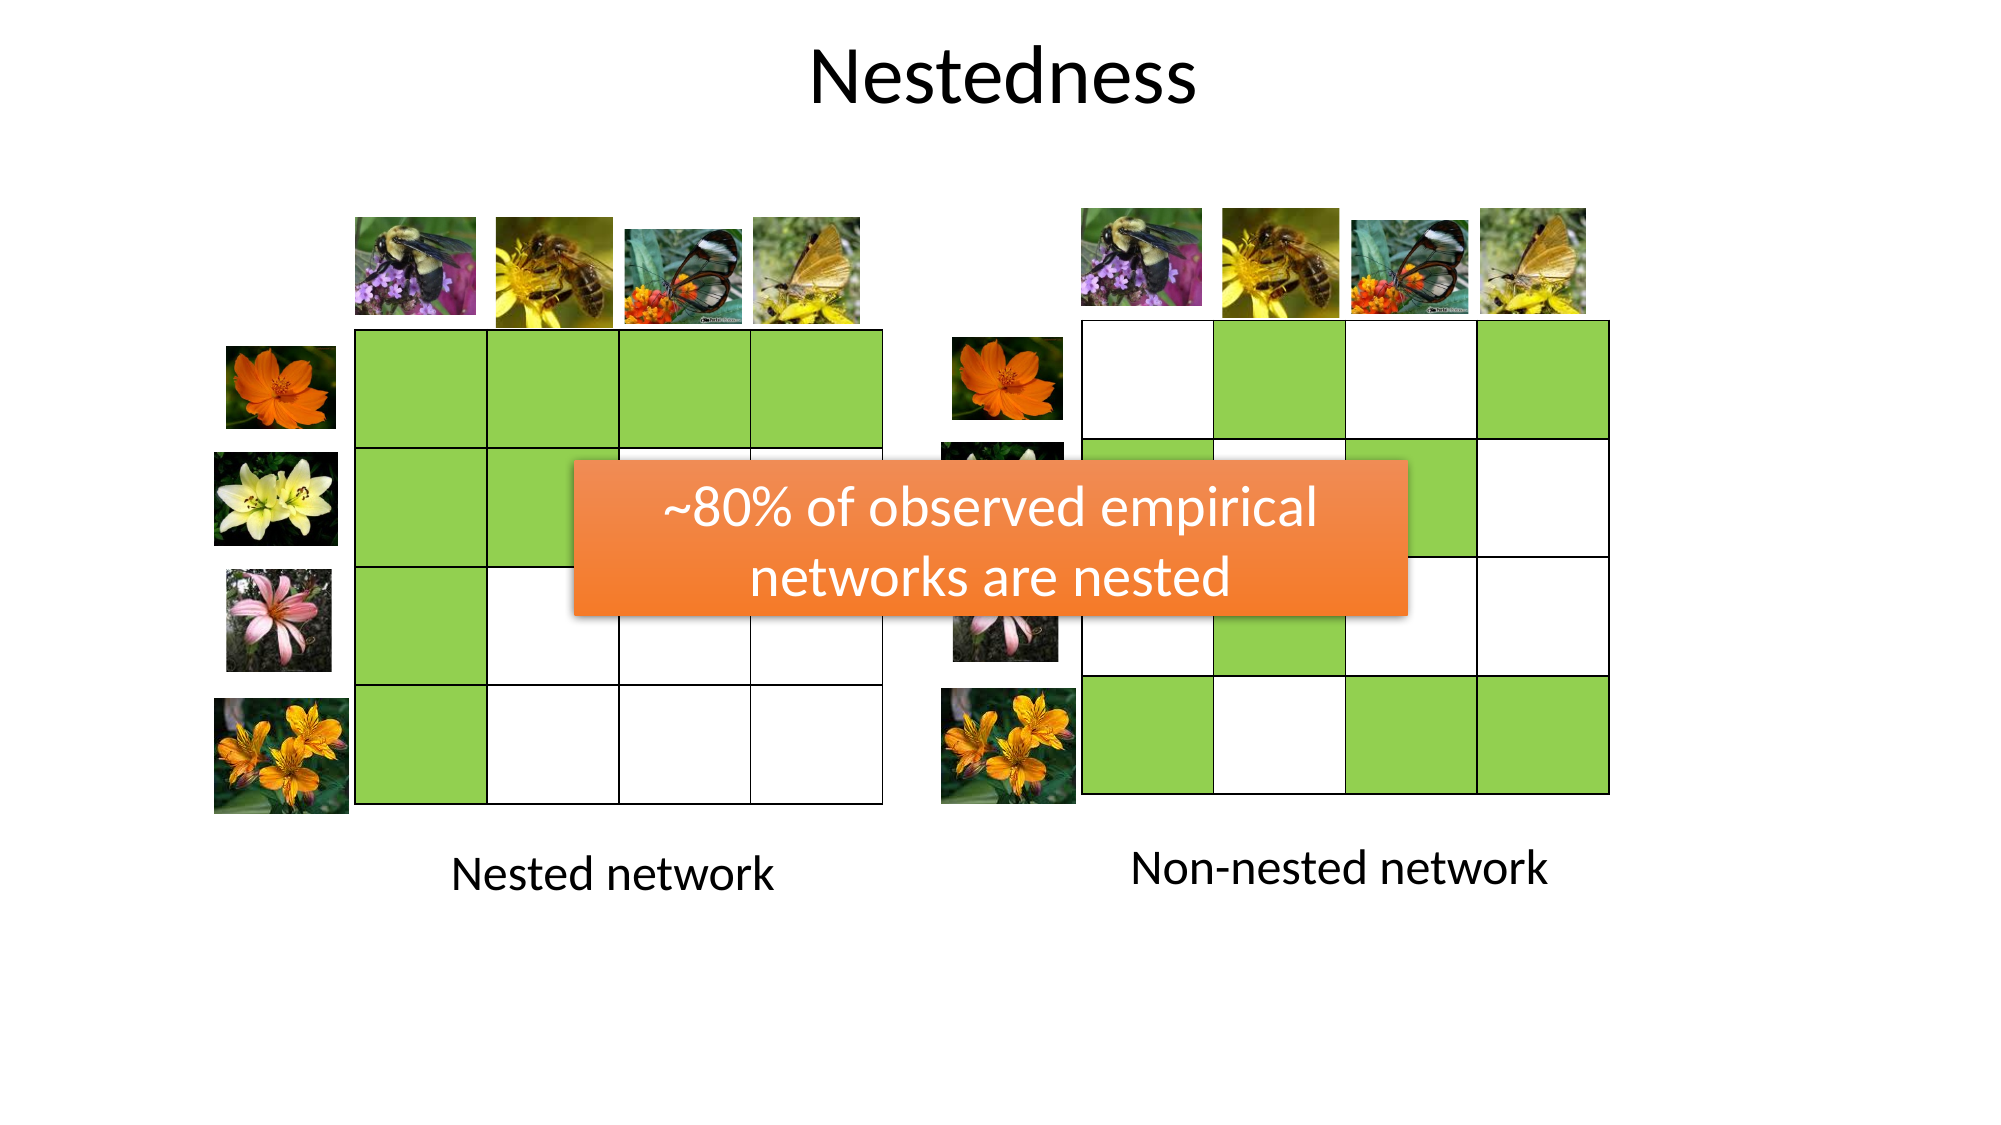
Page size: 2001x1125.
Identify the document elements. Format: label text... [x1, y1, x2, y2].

picture [1351, 220, 1469, 314]
table_cell [1214, 440, 1345, 455]
table_cell [1083, 626, 1213, 675]
table_cell [751, 449, 882, 455]
table_cell [751, 626, 882, 684]
picture [495, 217, 613, 328]
picture [941, 688, 1076, 804]
table_cell [1346, 440, 1476, 556]
table_header [620, 331, 750, 447]
picture [1480, 208, 1586, 314]
table_cell [751, 686, 882, 803]
picture [952, 337, 1063, 420]
table_cell [356, 449, 486, 566]
text_box Nestedness [645, 24, 1362, 119]
table_cell [1346, 558, 1476, 675]
picture [226, 569, 332, 672]
table_cell [620, 686, 750, 803]
table_cell [620, 449, 750, 455]
picture [941, 442, 1064, 537]
picture [226, 346, 336, 429]
table_header [1346, 321, 1476, 438]
table_header [751, 331, 882, 447]
table_cell [488, 449, 618, 566]
table_cell [1214, 626, 1345, 675]
table_cell [1083, 677, 1213, 793]
table_header [1083, 321, 1213, 438]
text_box ~80% of observed empirical networks are nested [574, 460, 1408, 616]
picture [1222, 208, 1340, 318]
table_cell [488, 686, 618, 803]
text_box Non-nested network [1105, 827, 1574, 902]
picture [624, 229, 742, 324]
picture [952, 560, 1059, 662]
table_header [488, 331, 618, 447]
table_cell [1478, 440, 1608, 556]
table_cell [1214, 677, 1345, 793]
picture [355, 217, 476, 315]
table_cell [1478, 677, 1608, 793]
table_cell [1346, 677, 1476, 793]
table_cell [356, 686, 486, 803]
table_header [1478, 321, 1608, 438]
table_cell [488, 568, 618, 684]
table_cell [1083, 440, 1213, 455]
table_cell [1478, 558, 1608, 675]
picture [753, 217, 860, 324]
table_cell [356, 568, 486, 684]
text_box Nested network [378, 833, 848, 909]
picture [1081, 208, 1202, 306]
picture [214, 698, 349, 814]
picture [214, 452, 338, 546]
table_header [1214, 321, 1345, 438]
table_header [356, 331, 486, 447]
table_cell [620, 626, 750, 684]
